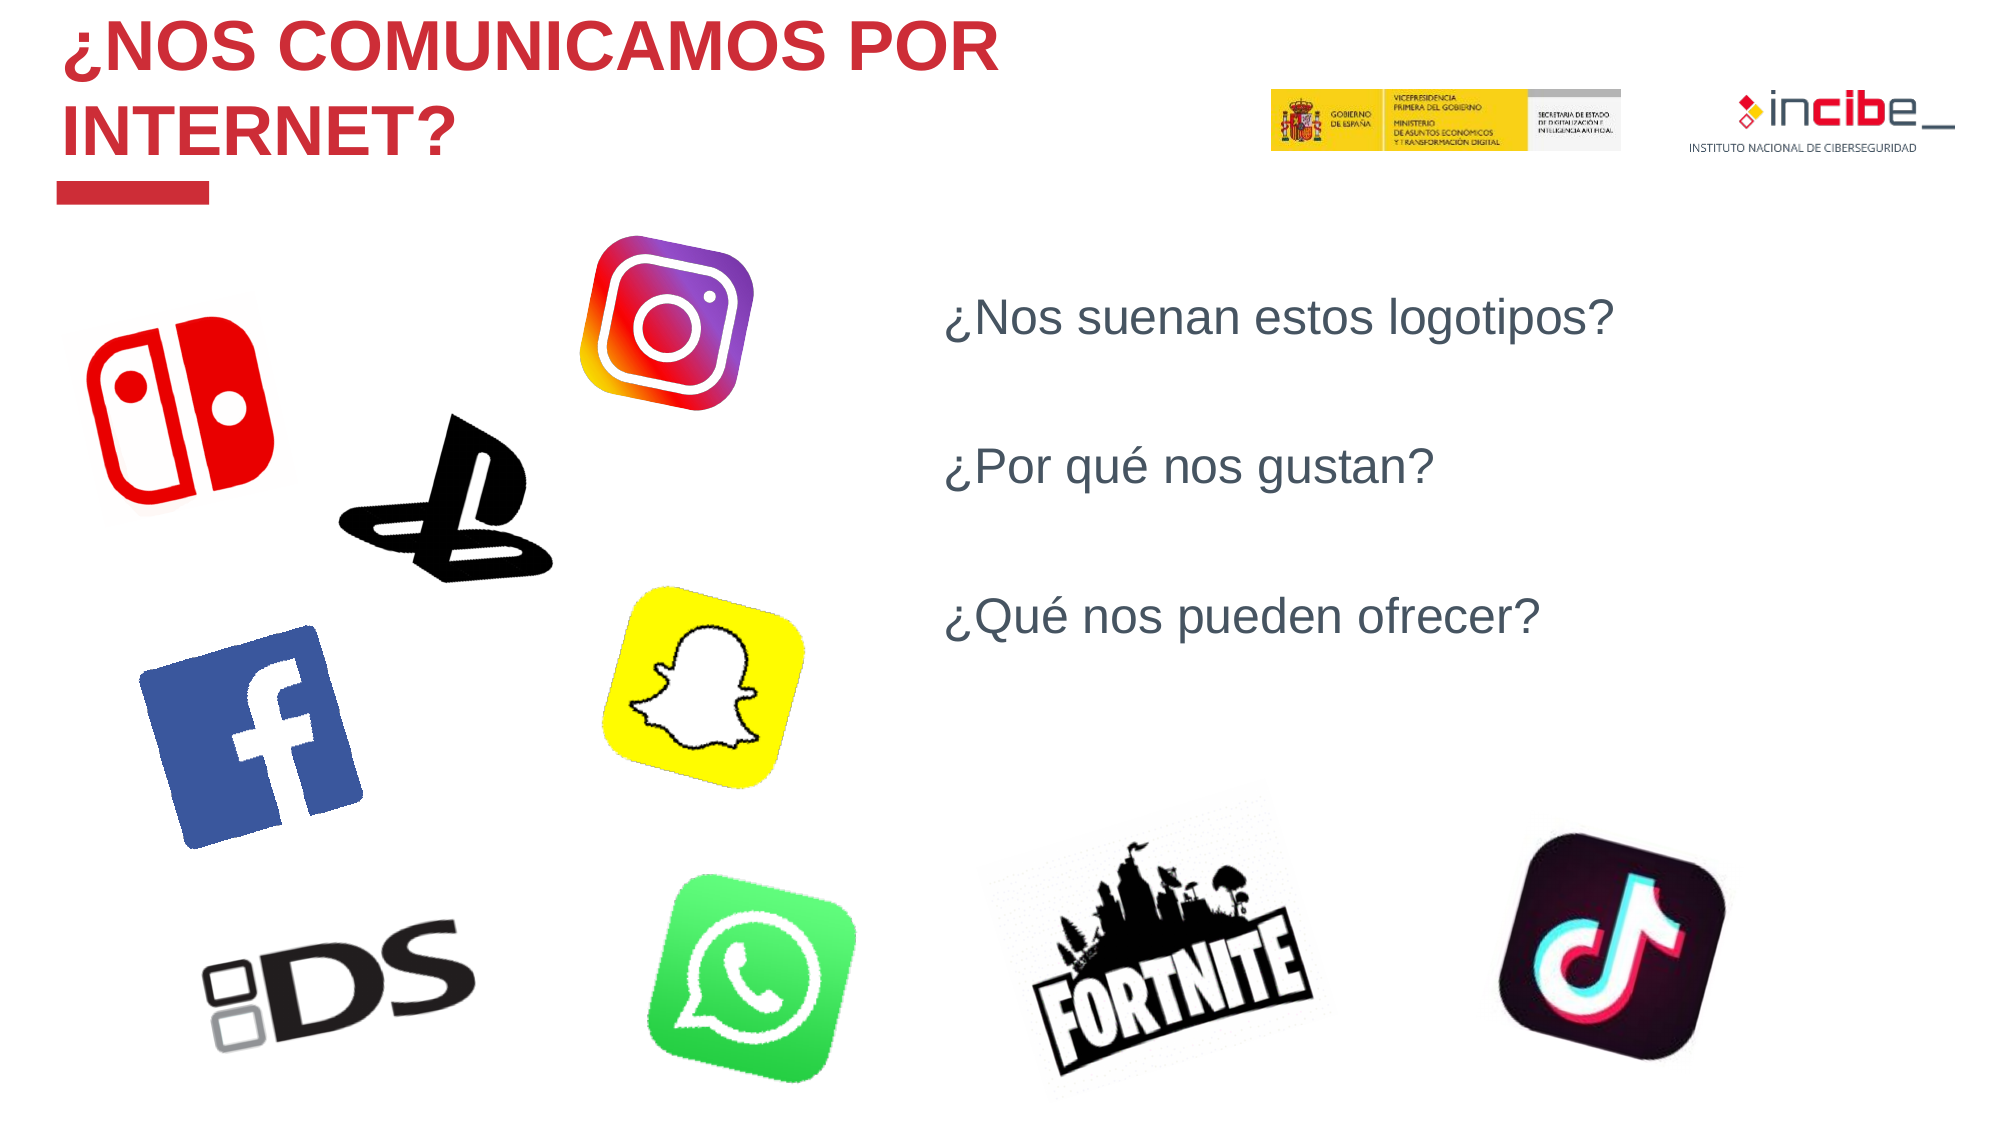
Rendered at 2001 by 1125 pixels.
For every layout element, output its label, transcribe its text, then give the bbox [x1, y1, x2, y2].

list ¿Nos suenan estos logotipos? ¿Por qué nos gustan? ¿Qué nos pueden ofrecer? [943, 291, 1639, 806]
picture [196, 910, 480, 1060]
list ¿NOS COMUNICAMOS POR INTERNET? [55, 0, 1244, 158]
picture [1271, 89, 1621, 151]
picture [61, 291, 298, 528]
picture [1478, 812, 1743, 1073]
picture [136, 623, 364, 850]
picture [978, 780, 1337, 1102]
picture [573, 229, 760, 417]
picture [640, 867, 864, 1091]
picture [595, 579, 813, 797]
picture [1690, 90, 1955, 152]
picture [327, 390, 586, 611]
